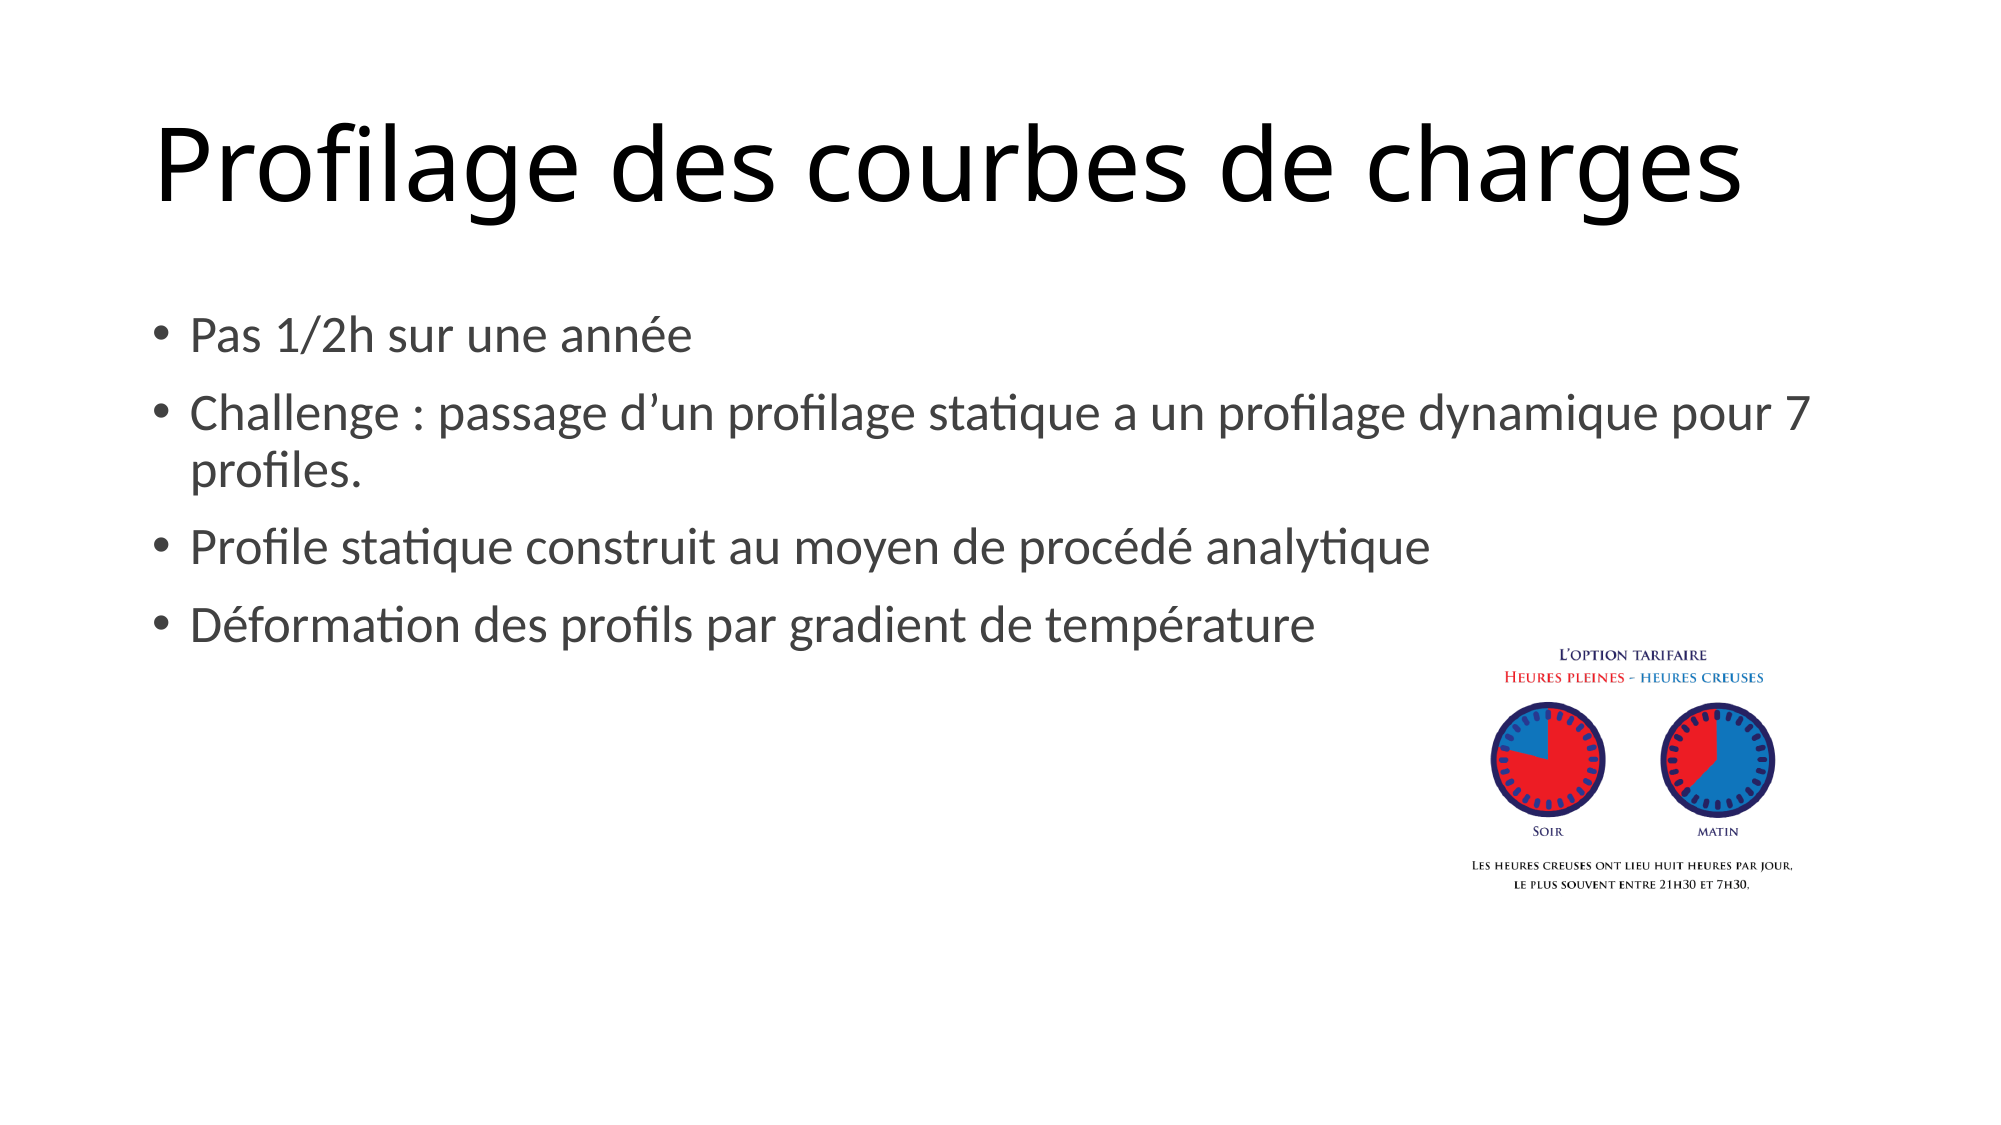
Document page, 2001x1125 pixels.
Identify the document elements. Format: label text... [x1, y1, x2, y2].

list Pas 1/2h sur une année Challenge : passage d’un profilage statique a un profilage dynamique pour 7 profiles. Profile statique construit au moyen de procédé analytique Déformation des profils par gradient de température [137, 299, 1863, 1014]
picture [1471, 647, 1796, 897]
title Profilage des courbes de charges [137, 59, 1863, 278]
